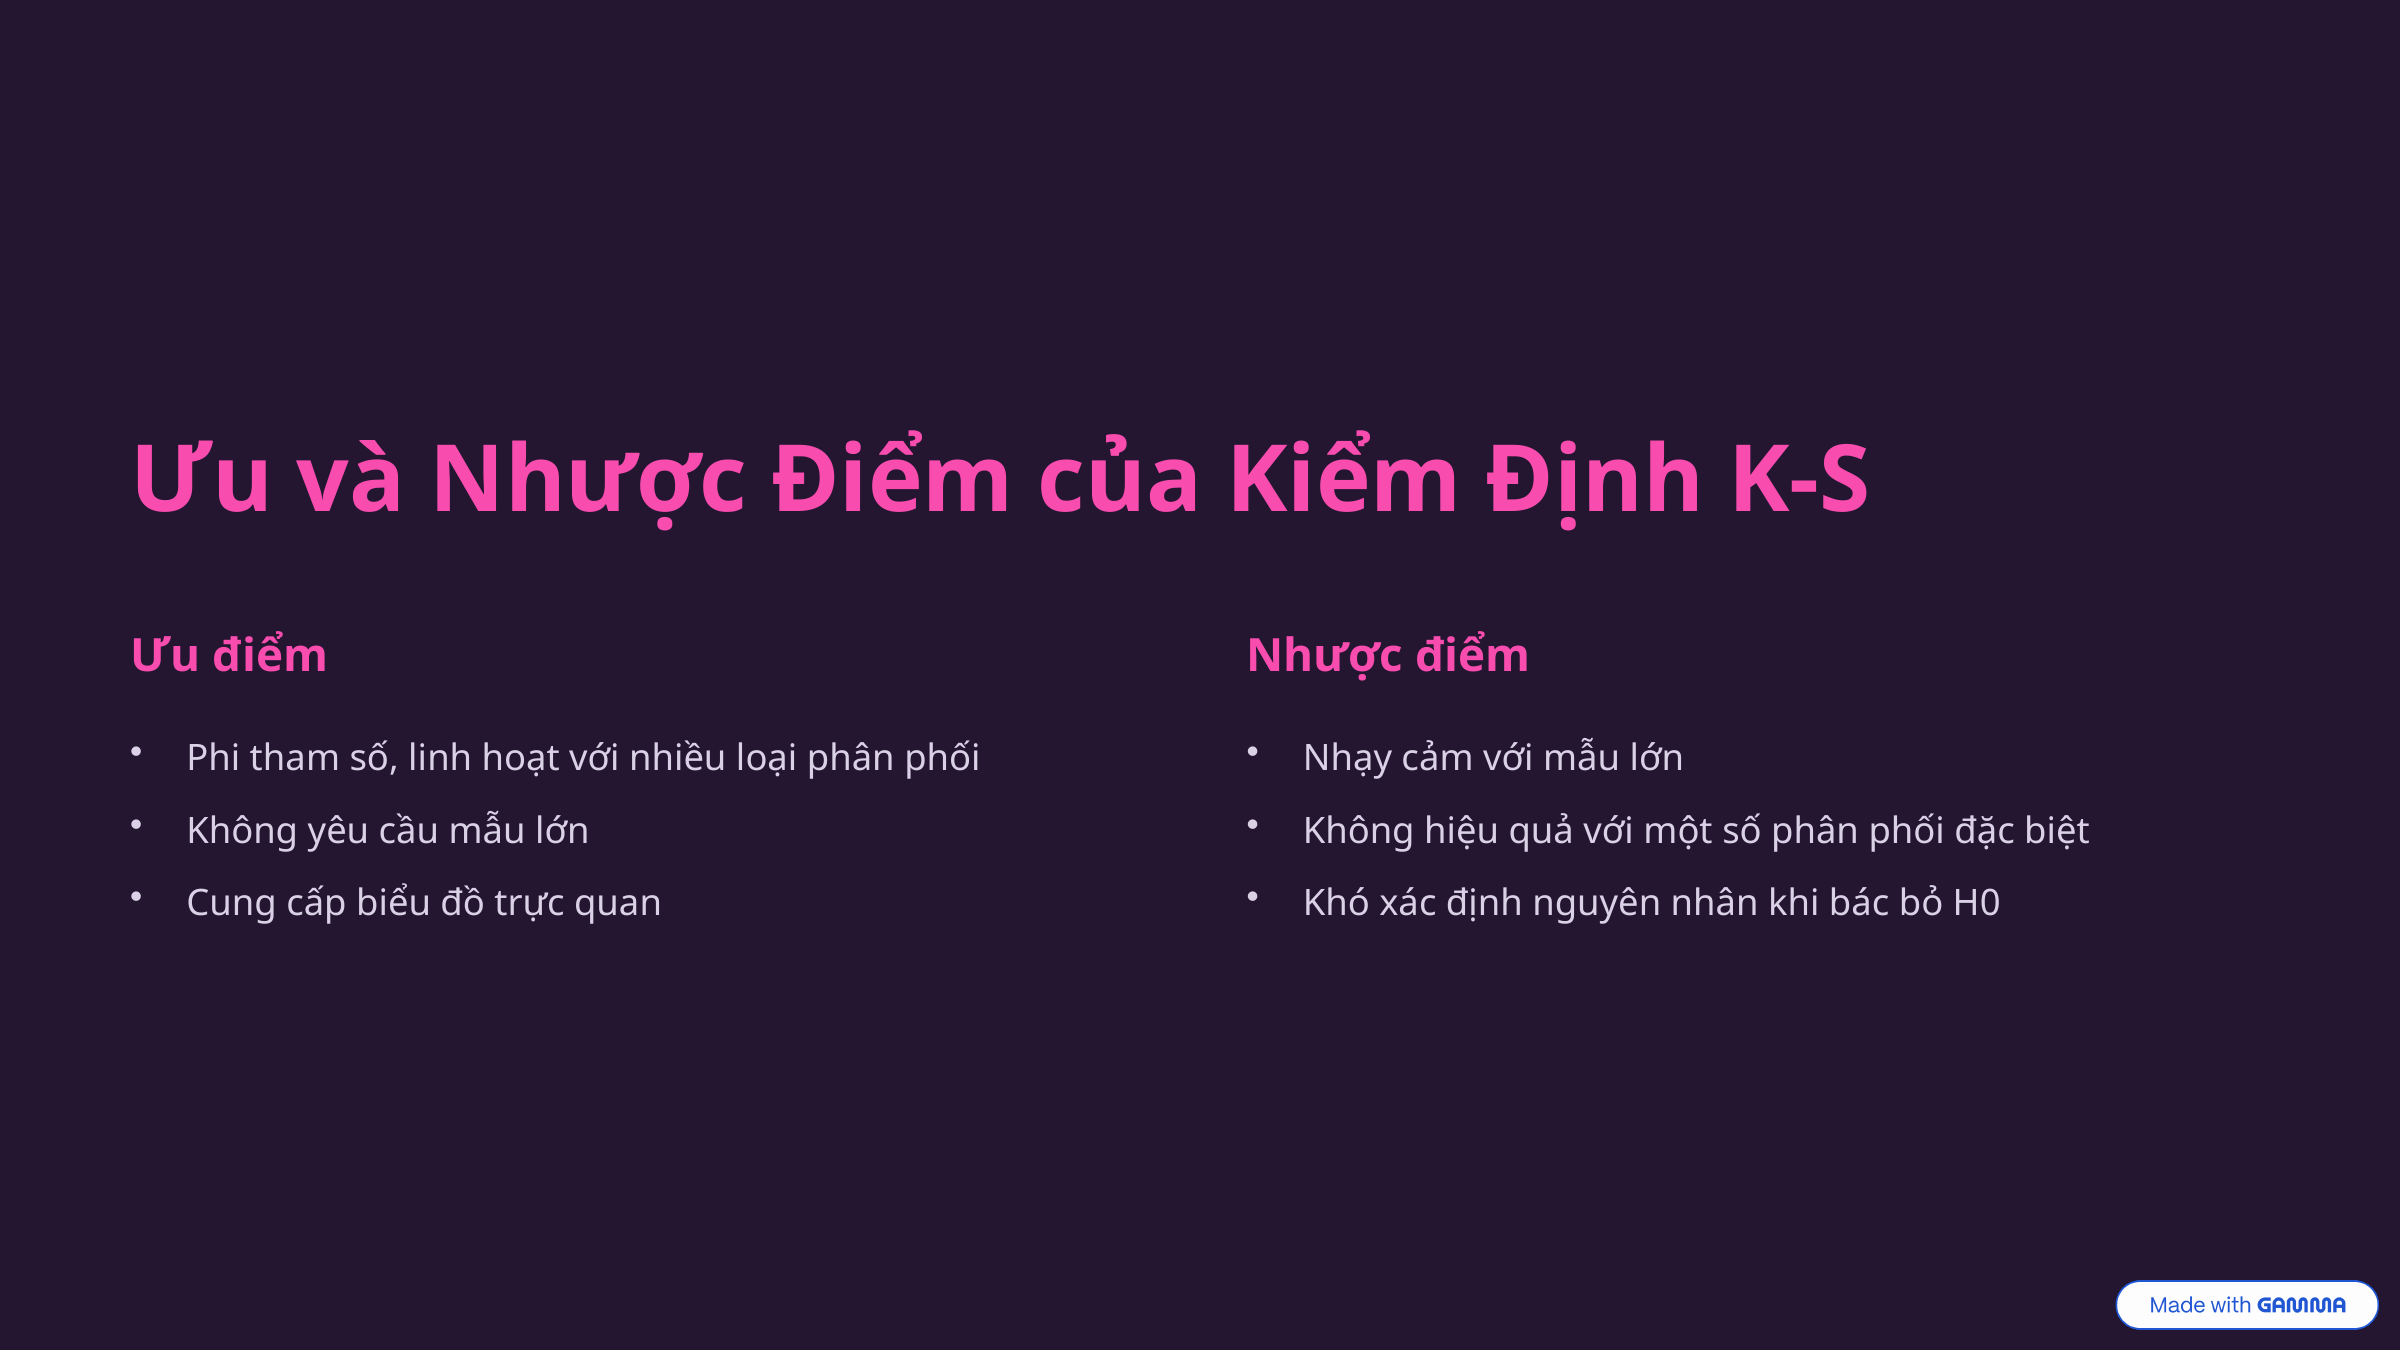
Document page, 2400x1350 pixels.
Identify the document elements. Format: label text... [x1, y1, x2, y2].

text_box Phi tham số, linh hoạt với nhiều loại phân phối [130, 718, 1155, 778]
text_box Ưu điểm [130, 623, 596, 682]
text_box Nhược điểm [1246, 623, 1712, 682]
text_box Không hiệu quả với một số phân phối đặc biệt [1246, 790, 2271, 851]
text_box Cung cấp biểu đồ trực quan [130, 863, 1155, 923]
picture [2106, 1271, 2389, 1339]
text_box Khó xác định nguyên nhân khi bác bỏ H0 [1246, 863, 2271, 923]
text_box Nhạy cảm với mẫu lớn [1246, 718, 2271, 778]
text_box Không yêu cầu mẫu lớn [130, 790, 1155, 851]
text_box Ưu và Nhược Điểm của Kiểm Định K-S [130, 413, 1712, 531]
